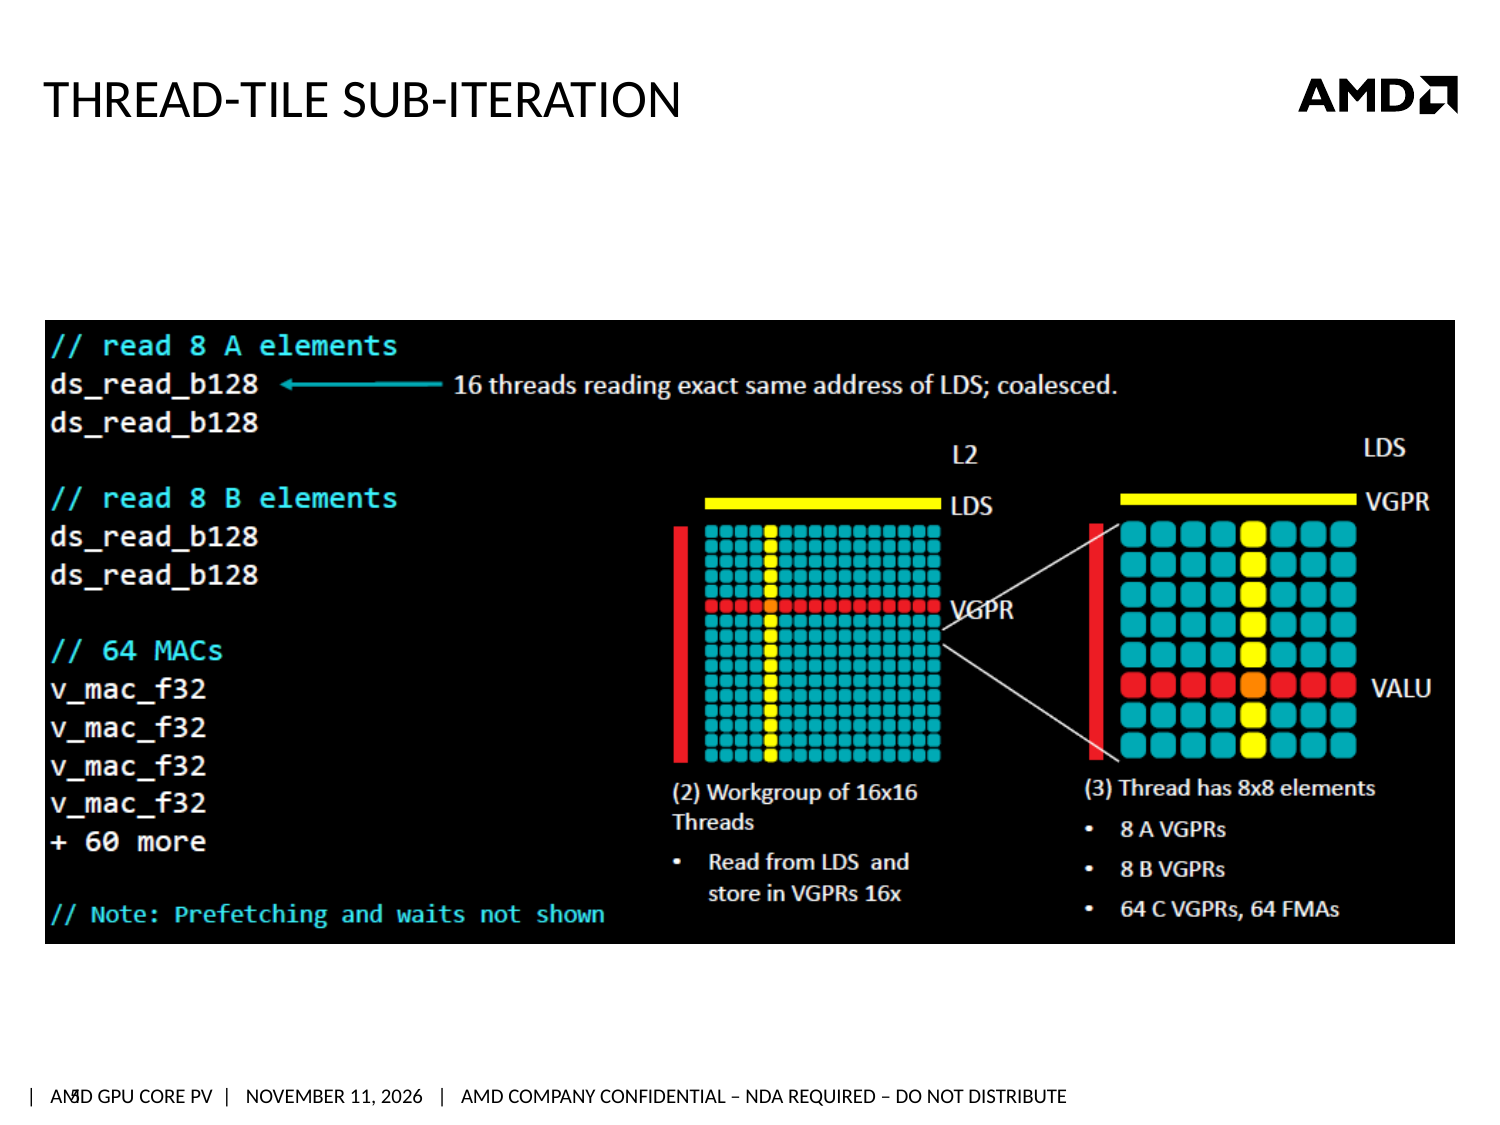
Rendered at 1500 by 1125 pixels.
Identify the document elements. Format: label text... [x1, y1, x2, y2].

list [44, 319, 1456, 944]
title Thread-tile sub-iteration [43, 50, 1304, 129]
